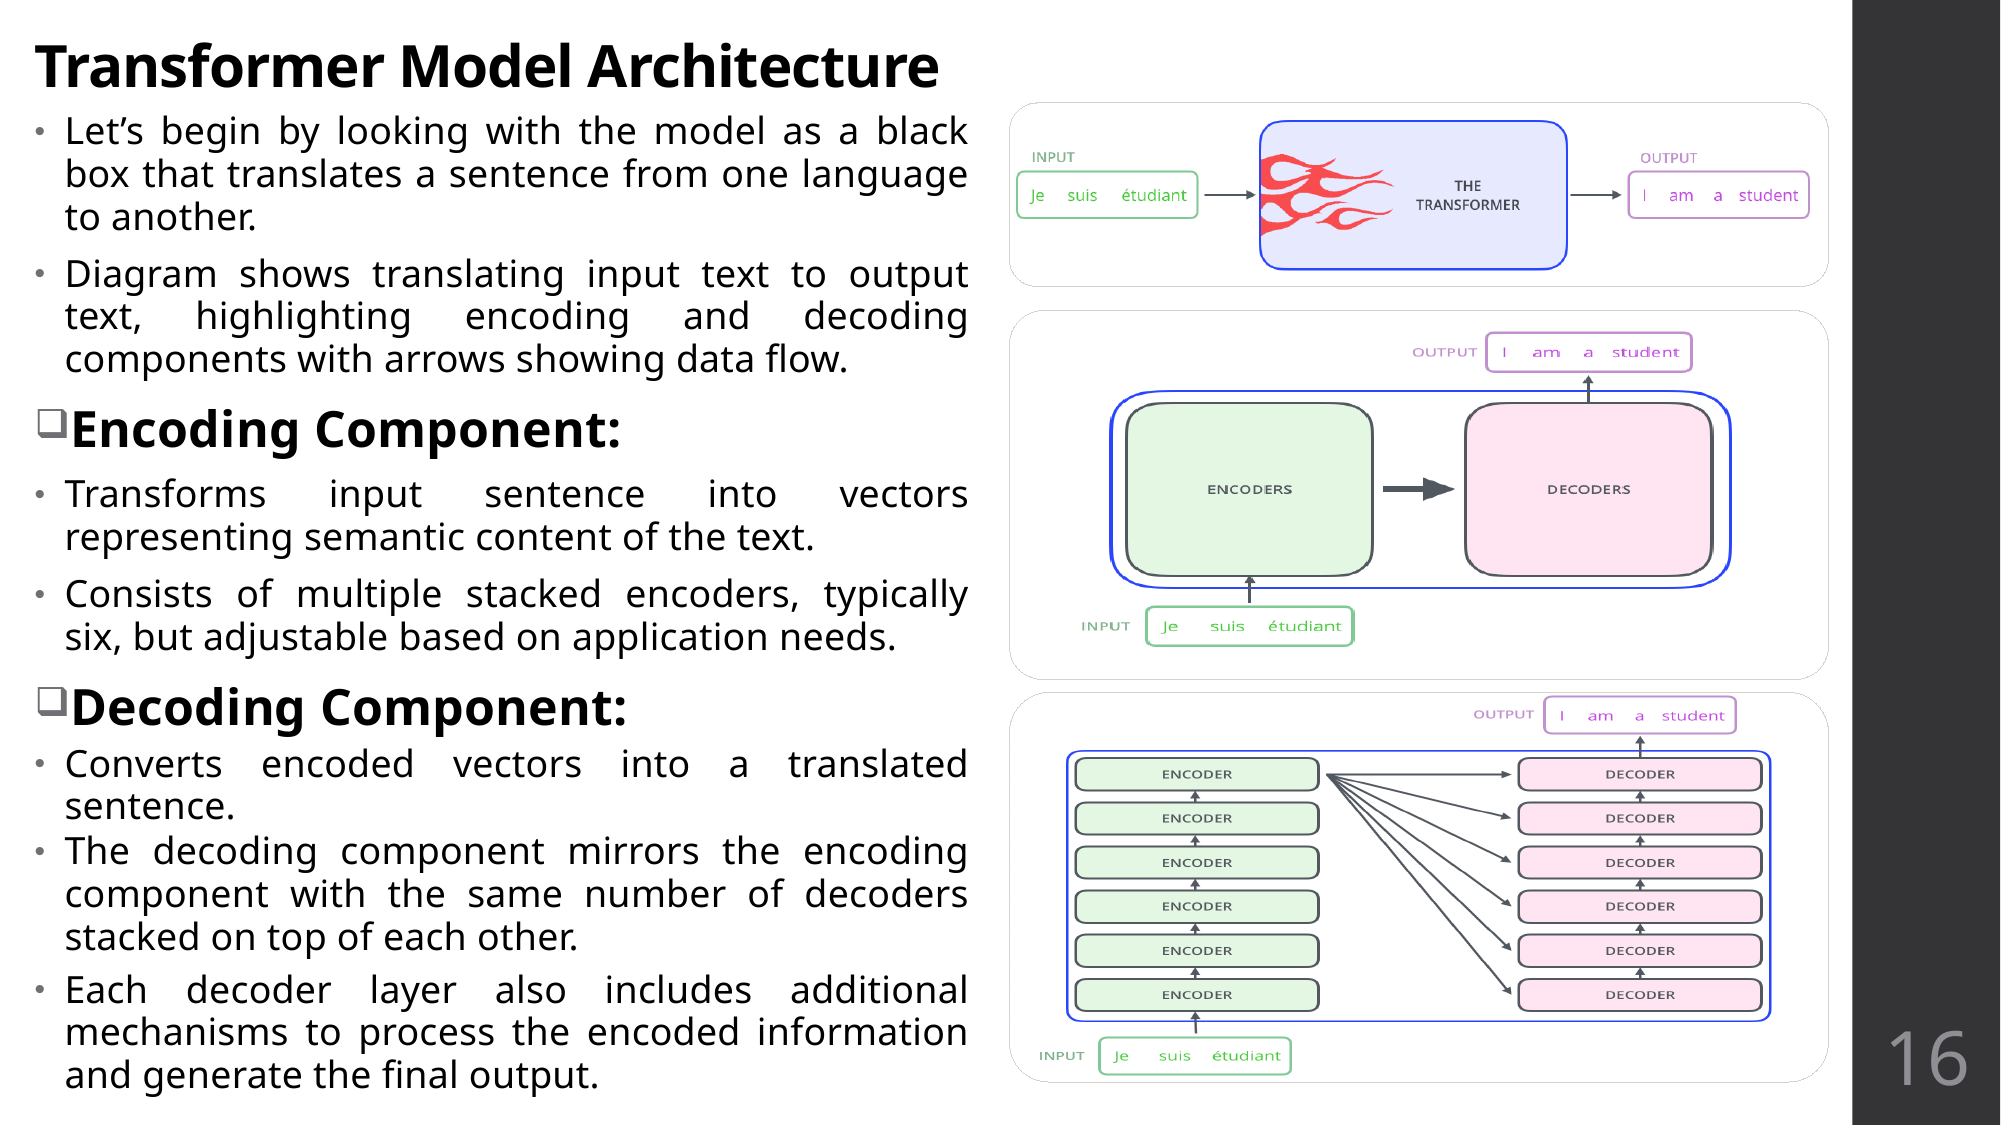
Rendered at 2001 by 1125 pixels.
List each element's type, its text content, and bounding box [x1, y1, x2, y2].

title Transformer Model Architecture [19, 14, 1040, 108]
slide_number 16 [1852, 1012, 2000, 1110]
list Let’s begin by looking with the model as a black box that translates a sentence from one language to another. Diagram shows translating input text to output text, highlighting encoding and decoding components with arrows showing data flow. Encoding Component: Transforms input sentence into vectors representing semantic content of the text. Consists of multiple stacked encoders, typically six, but adjustable based on application needs. Decoding Component: Converts encoded vectors into a translated sentence. The decoding component mirrors the encoding component with the same number of decoders stacked on top of each other. Each decoder layer also includes additional mechanisms to process the encoded information and generate the final output. [19, 102, 986, 1036]
picture [1009, 691, 1829, 1083]
picture [1009, 310, 1829, 680]
picture [1009, 102, 1829, 287]
